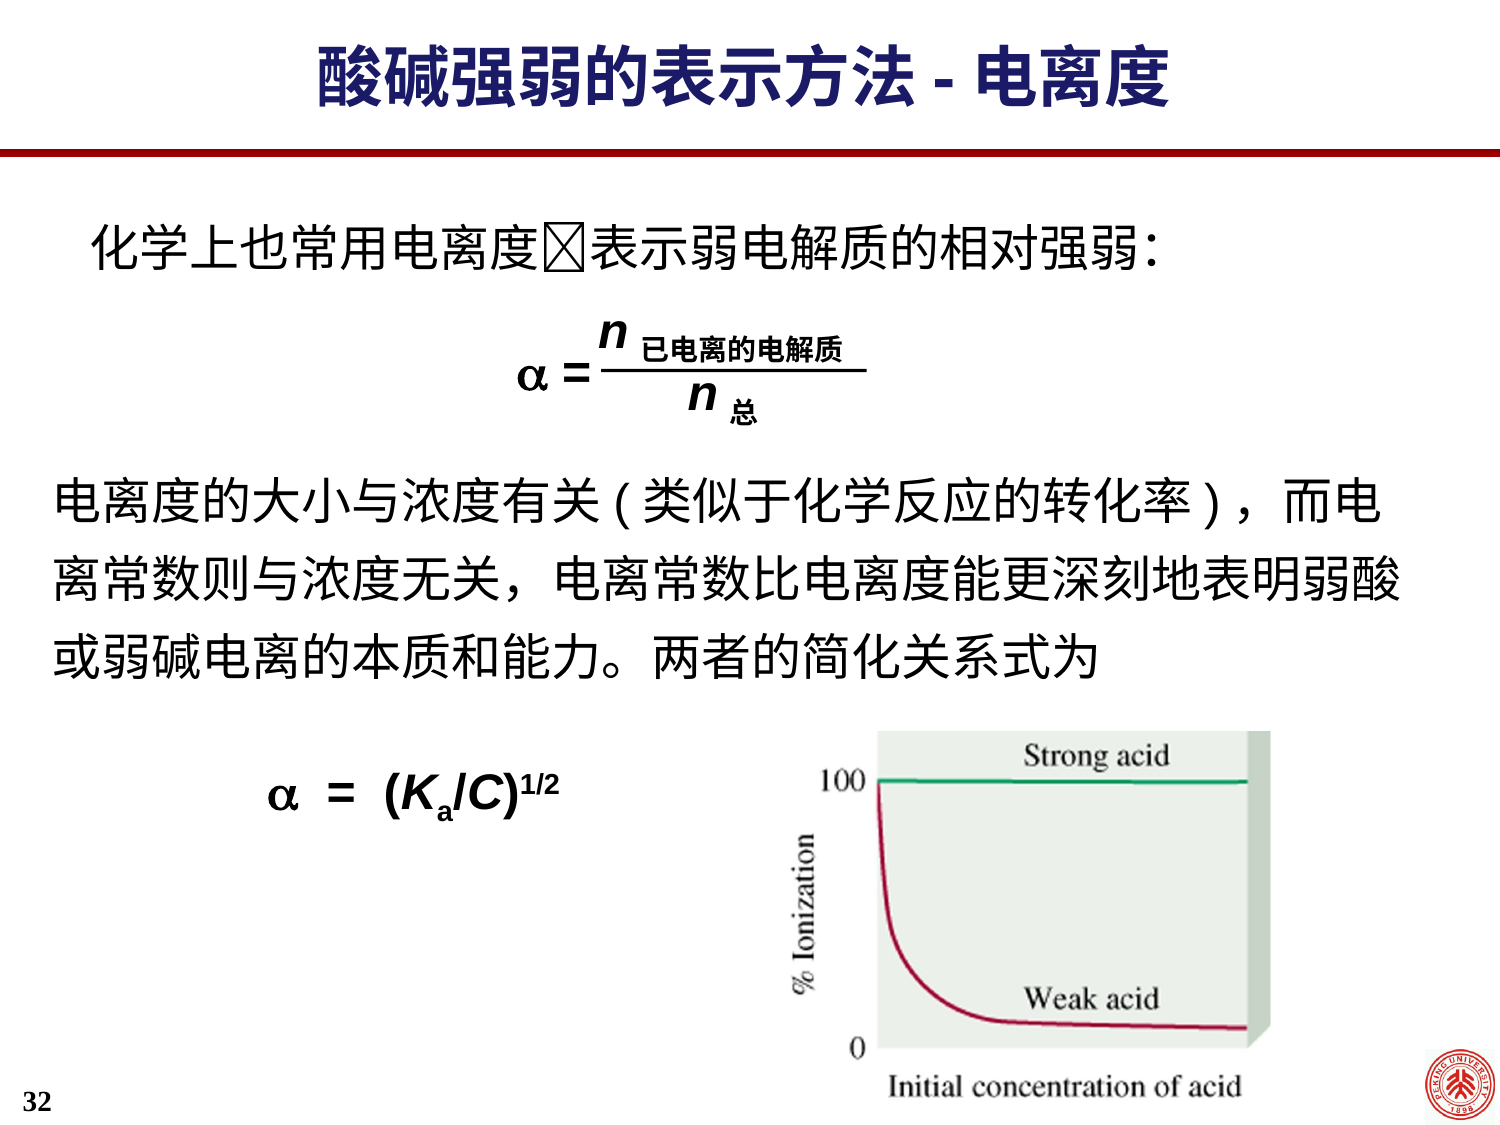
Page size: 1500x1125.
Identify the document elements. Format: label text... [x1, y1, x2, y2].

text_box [501, 290, 921, 430]
footer 32 [0, 1074, 76, 1113]
text_box 电离度的大小与浓度有关(类似于化学反应的转化率)，而电离常数则与浓度无关，电离常数比电离度能更深刻地表明弱酸或弱碱电离的本质和能力。两者的简化关系式为 [36, 444, 1431, 693]
text_box  = (Ka/C)1/2 [252, 751, 576, 835]
text_box 化学上也常用电离度表示弱电解质的相对强弱： [75, 209, 1407, 284]
picture [1425, 1049, 1495, 1125]
text_box [0, 149, 1500, 157]
picture [785, 731, 1271, 1103]
text_box 酸碱强弱的表示方法-电离度 [206, 12, 1282, 138]
